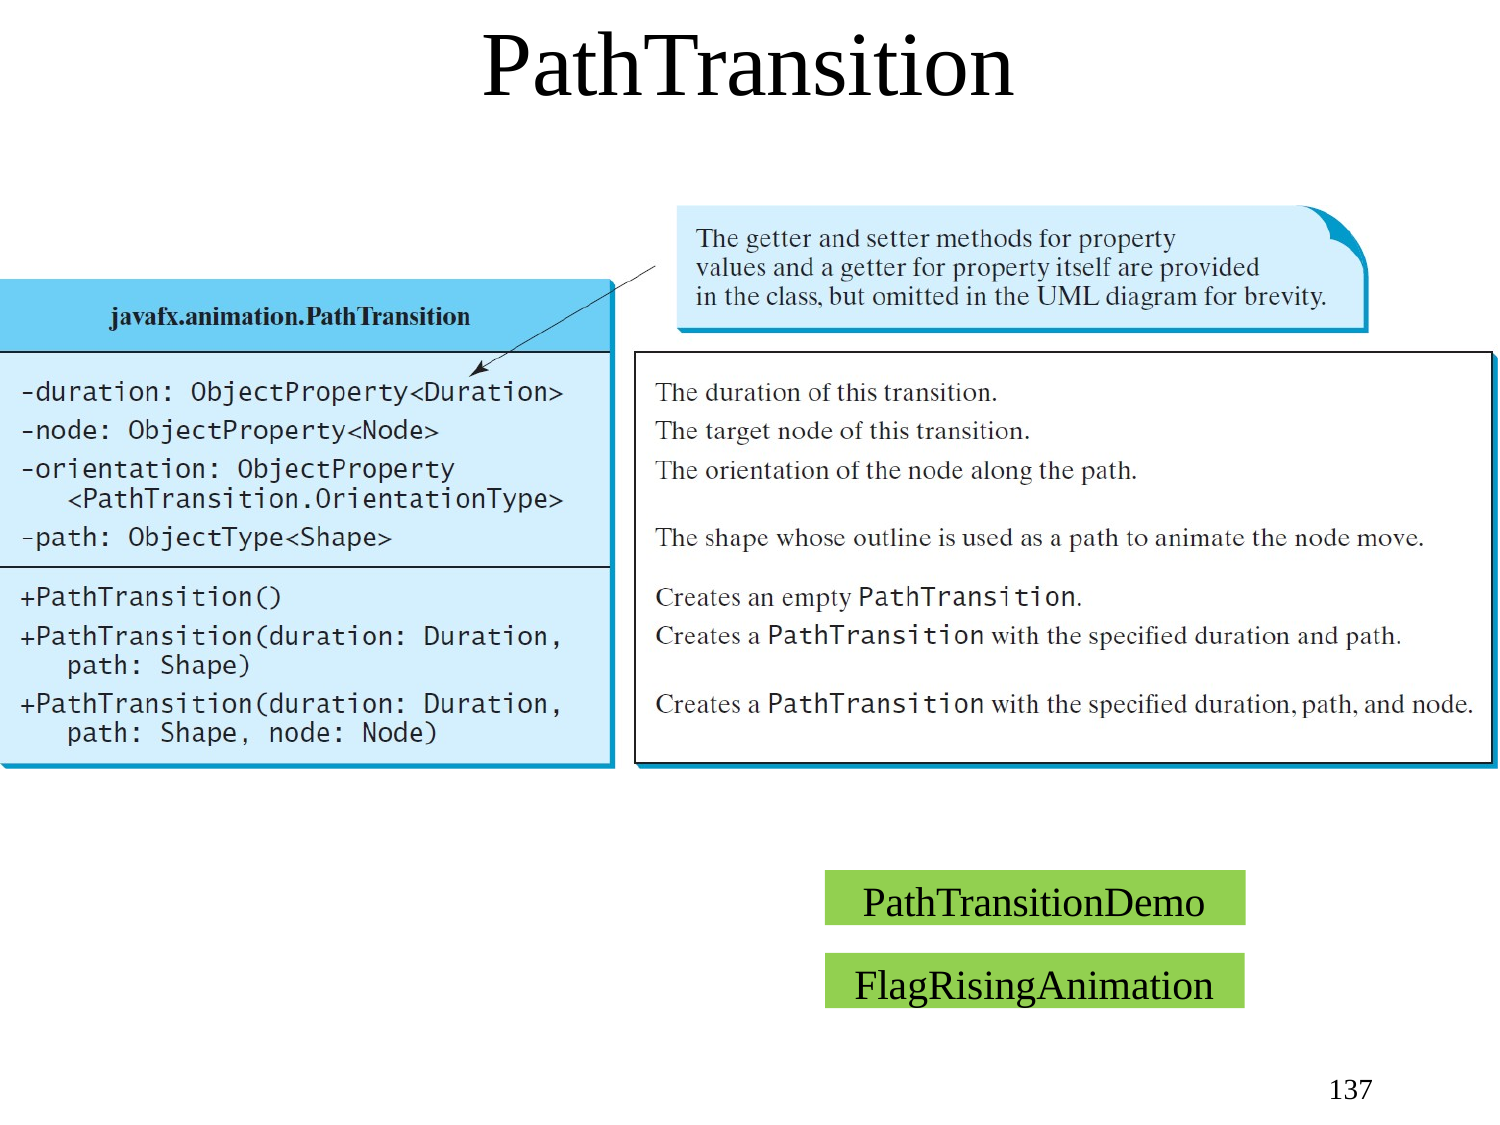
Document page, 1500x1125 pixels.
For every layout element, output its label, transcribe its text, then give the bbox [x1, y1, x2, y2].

text_box FlagRisingAnimation [825, 952, 1245, 1009]
slide_number 137 [1322, 1070, 1381, 1125]
text_box PathTransitionDemo [824, 870, 1246, 926]
picture [0, 205, 1498, 769]
title PathTransition [479, 1, 1021, 192]
